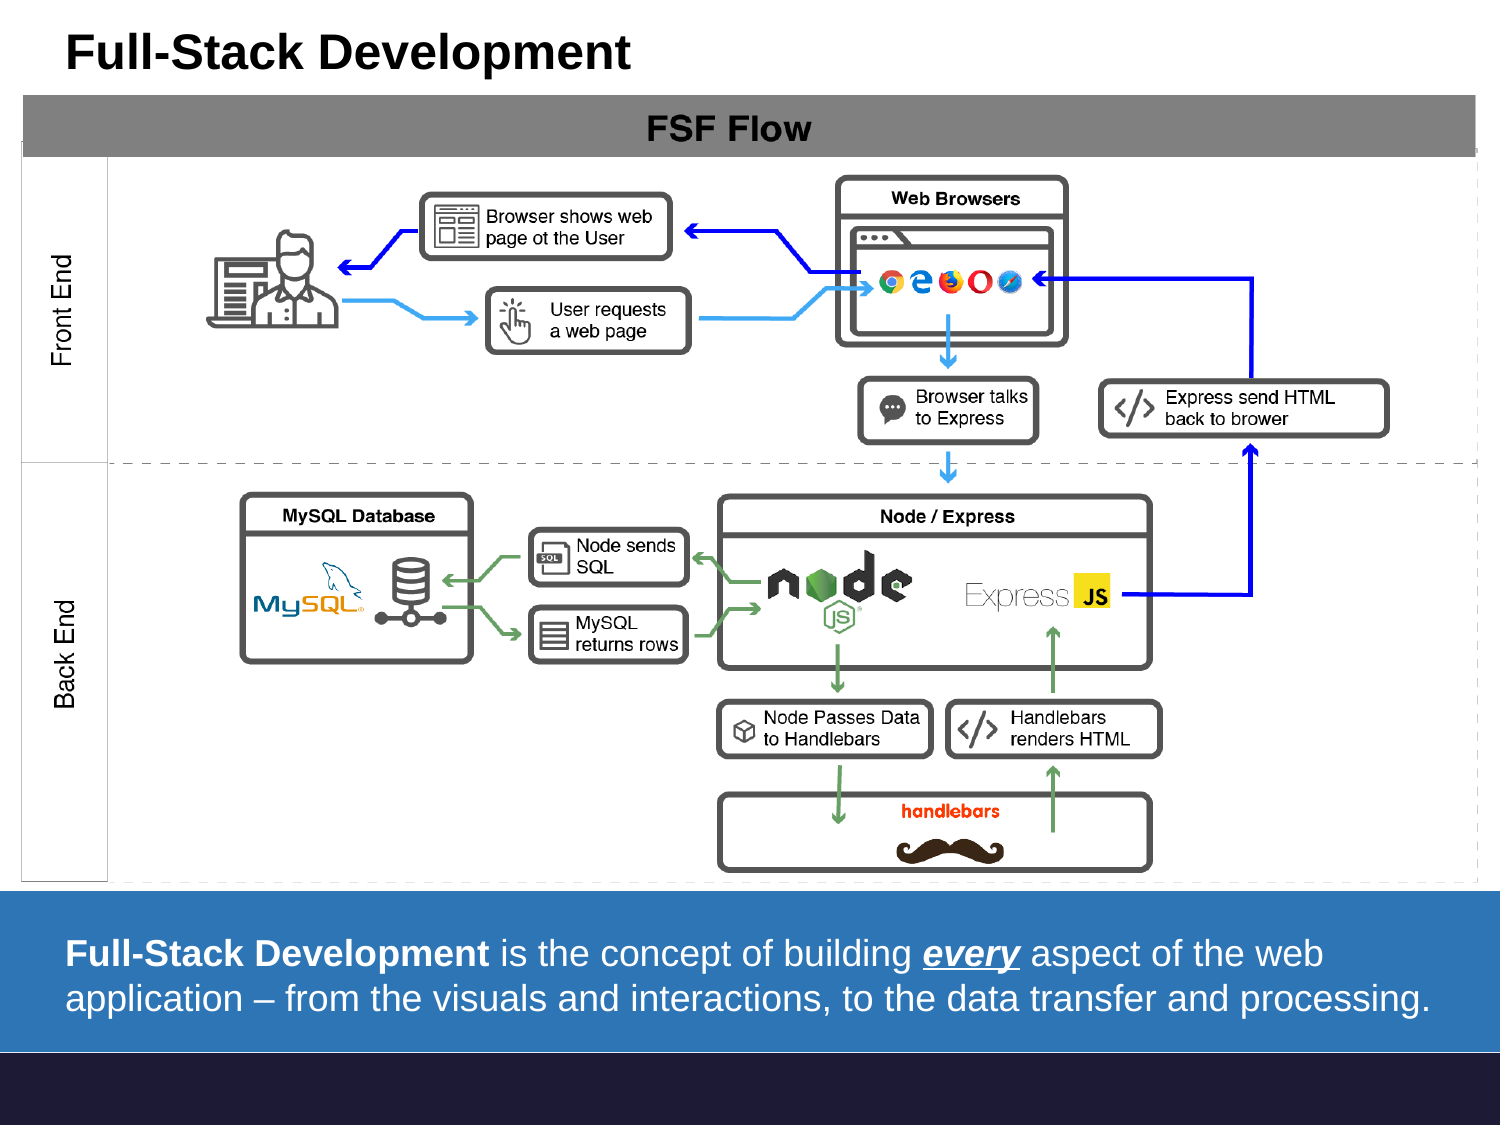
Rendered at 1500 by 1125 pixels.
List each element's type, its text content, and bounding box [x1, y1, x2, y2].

title Full-Stack Development [50, 0, 948, 85]
text_box [0, 899, 1500, 1053]
picture [0, 87, 1500, 891]
text_box Full-Stack Development is the concept of building every aspect of the web application – from the visuals and interactions, to the data transfer and processing. [49, 920, 1472, 1027]
